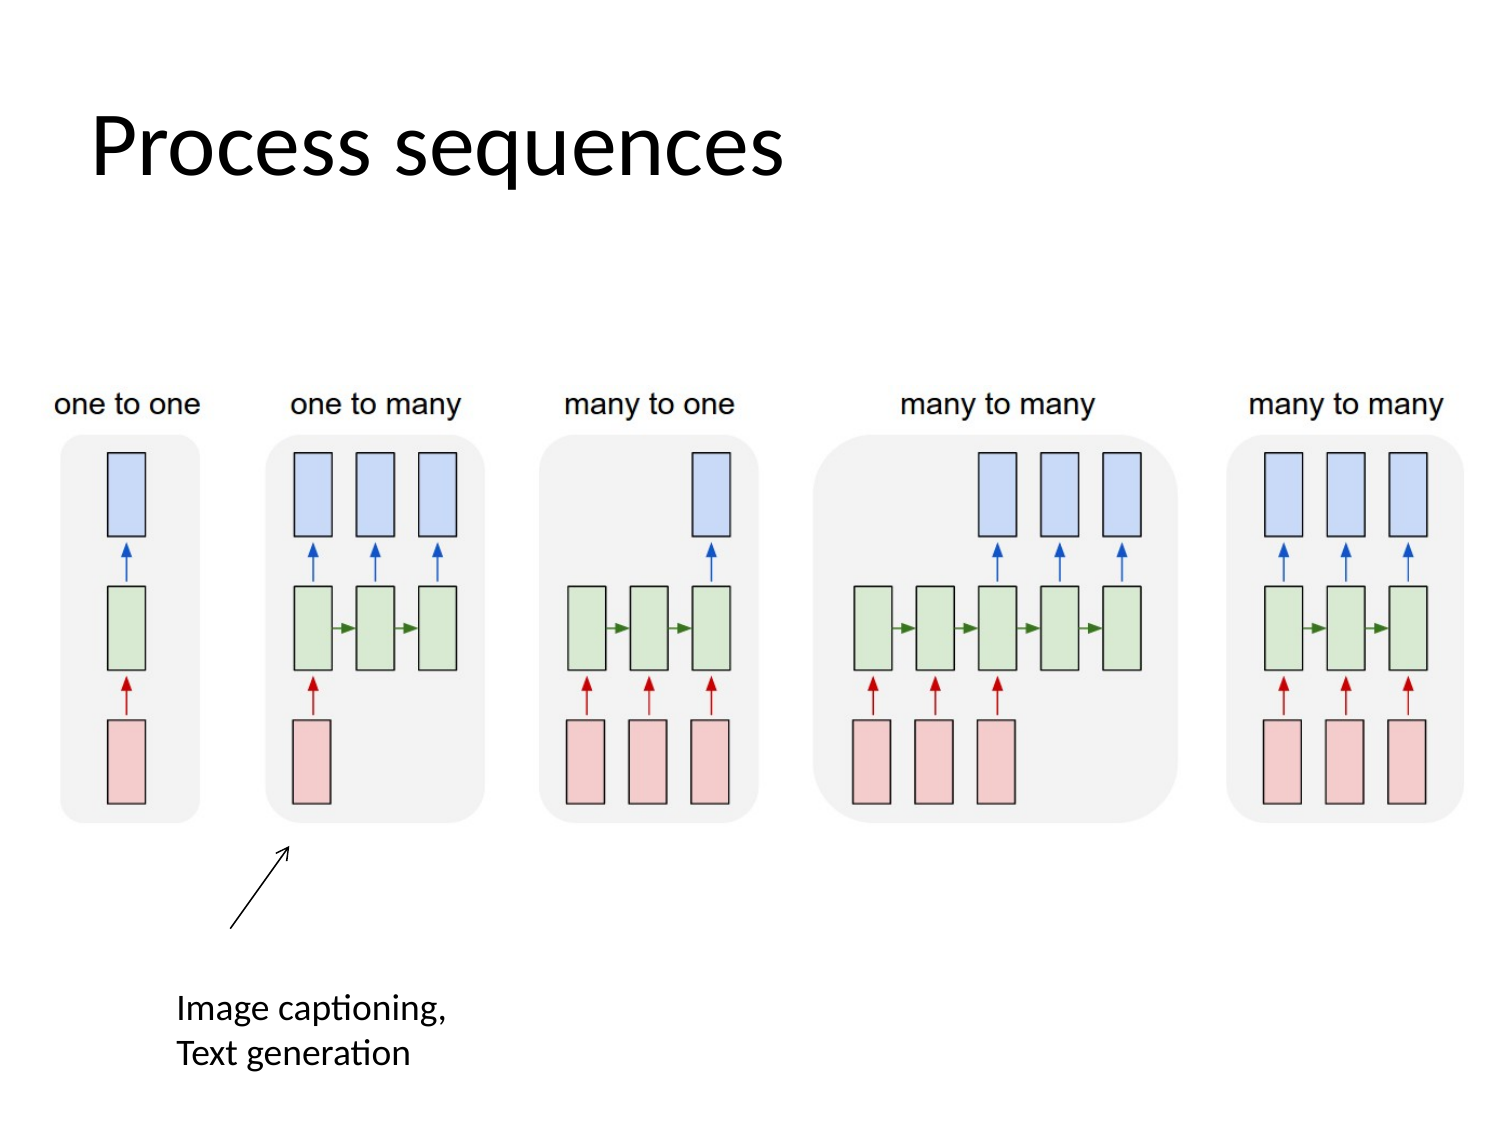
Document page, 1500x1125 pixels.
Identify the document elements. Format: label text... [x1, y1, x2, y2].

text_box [229, 845, 290, 929]
title Process sequences [75, 45, 1425, 233]
text_box Image captioning, Text generation [161, 975, 471, 1081]
picture [41, 385, 1477, 835]
